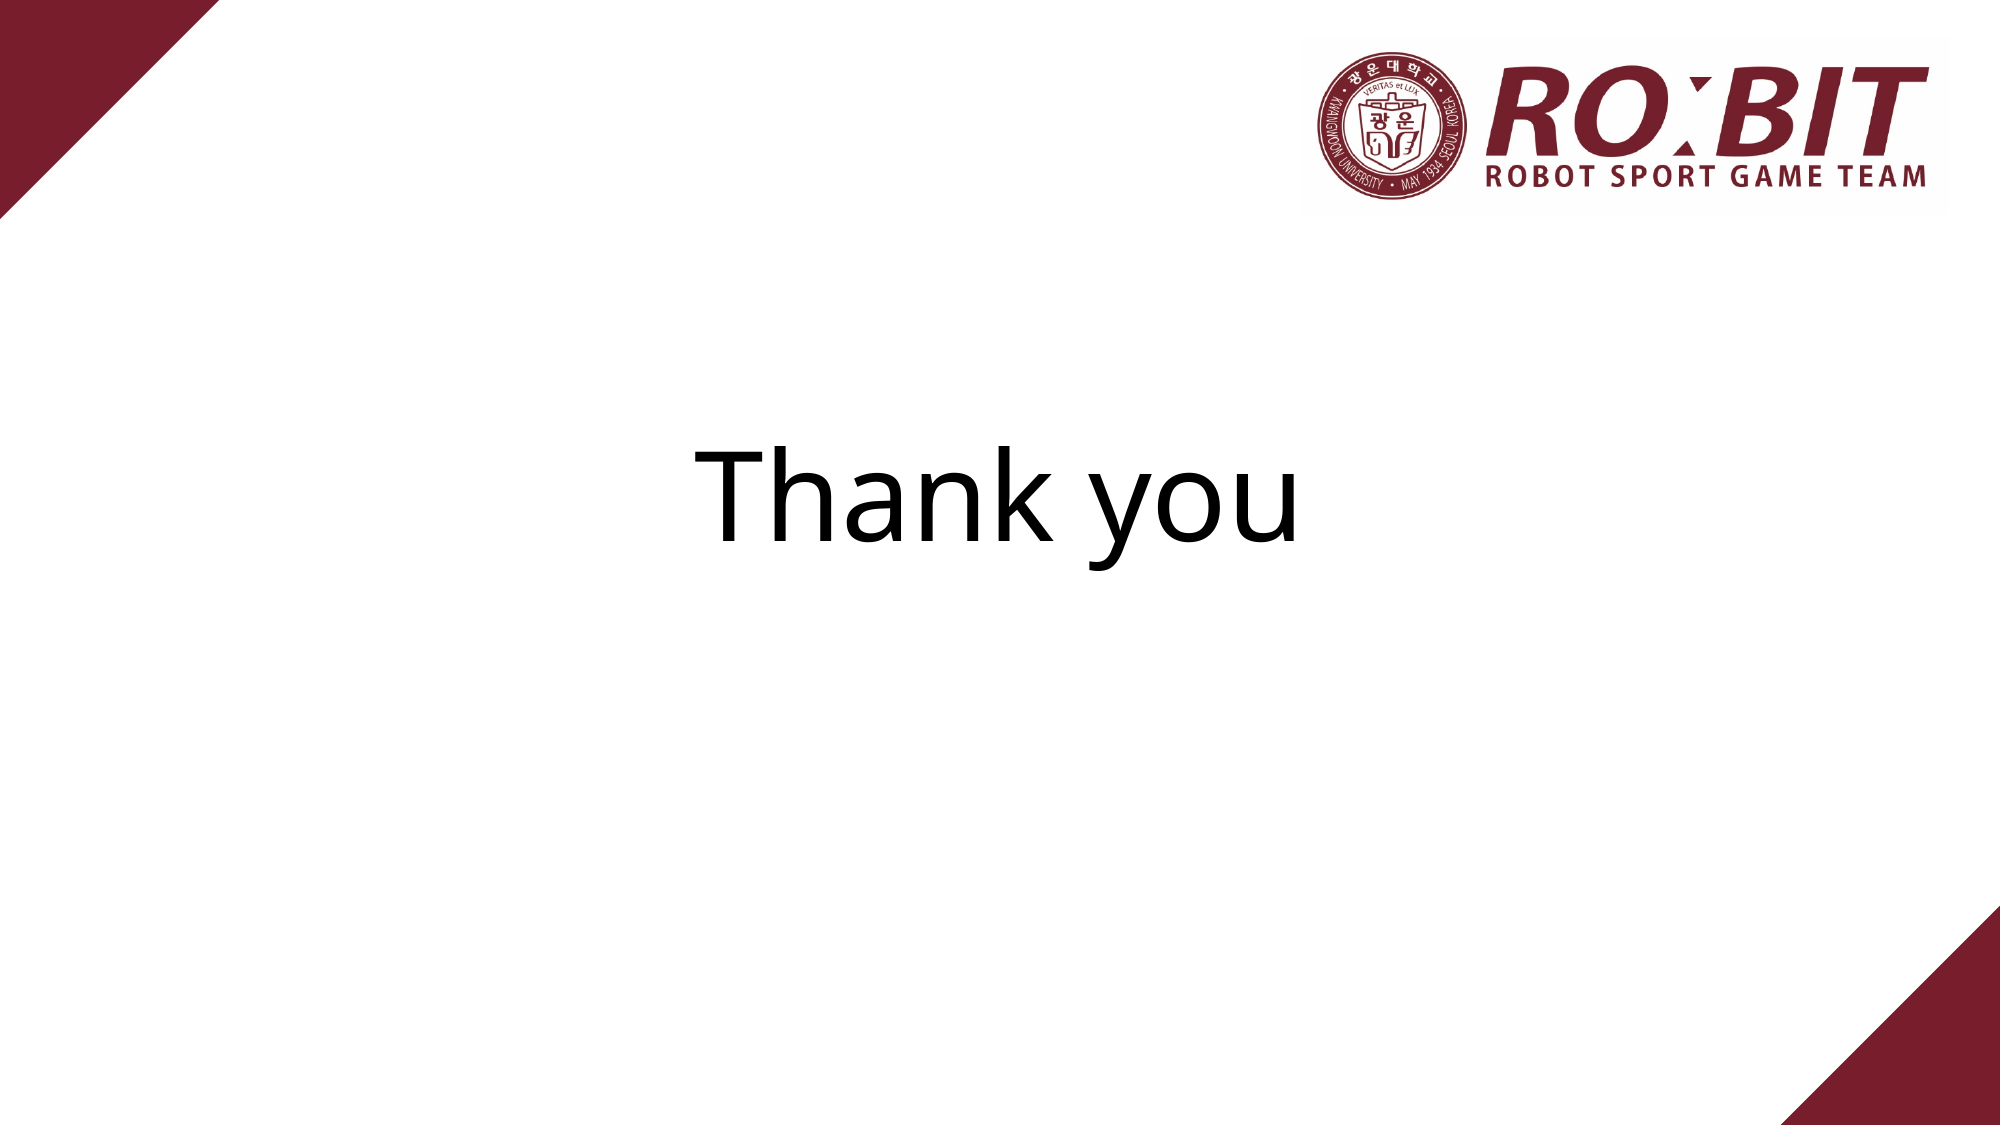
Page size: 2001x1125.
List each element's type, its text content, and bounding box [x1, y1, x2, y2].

picture [1299, 37, 1950, 215]
title Thank you [249, 184, 1750, 576]
